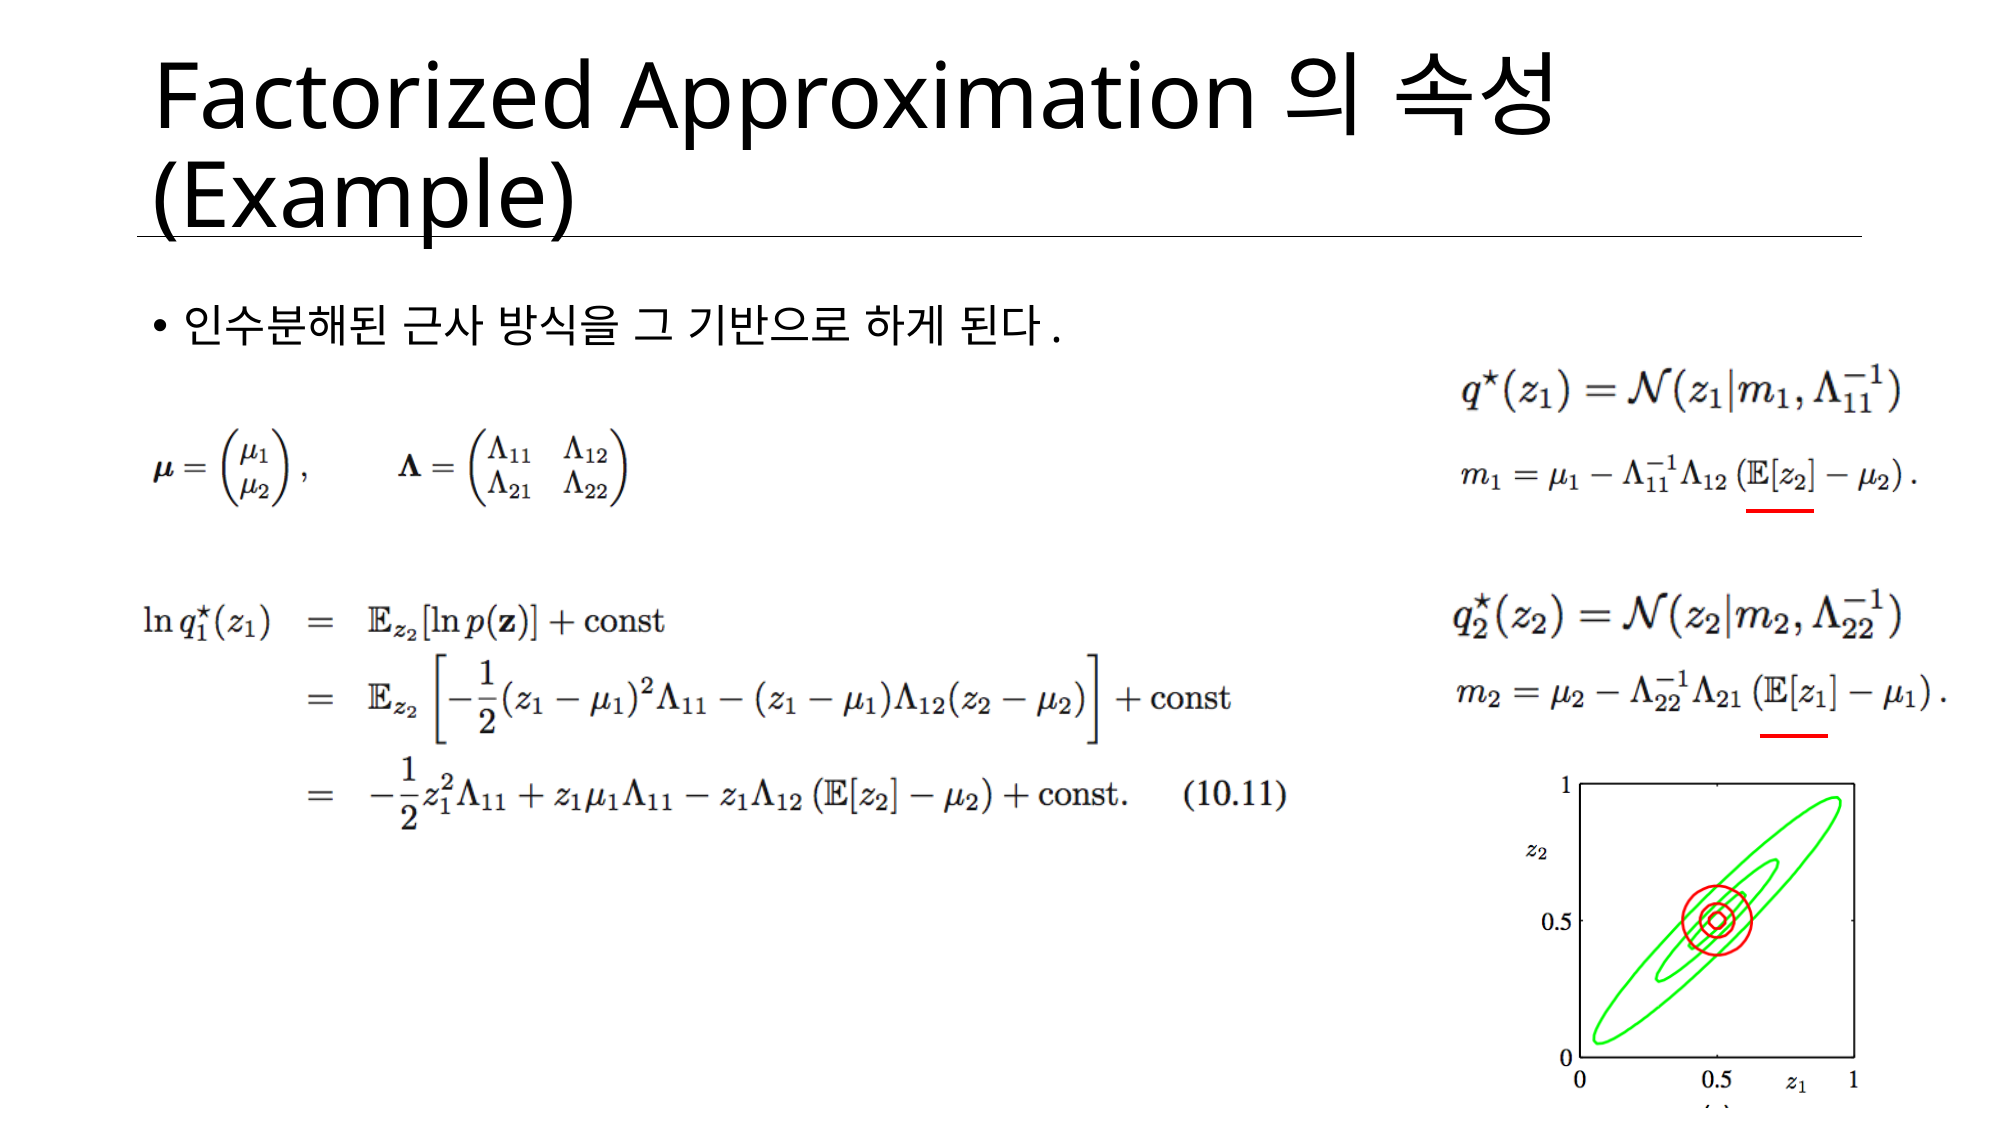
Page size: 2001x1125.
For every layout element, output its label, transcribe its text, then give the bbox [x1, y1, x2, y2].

picture [1436, 350, 1939, 511]
list 인수분해된 근사 방식을 그 기반으로 하게 된다. [137, 295, 1863, 360]
title Factorized Approximation의 속성 (Example) [137, 59, 1863, 237]
picture [1436, 565, 1964, 719]
picture [137, 405, 642, 524]
picture [1496, 753, 1884, 1108]
picture [110, 578, 1308, 836]
